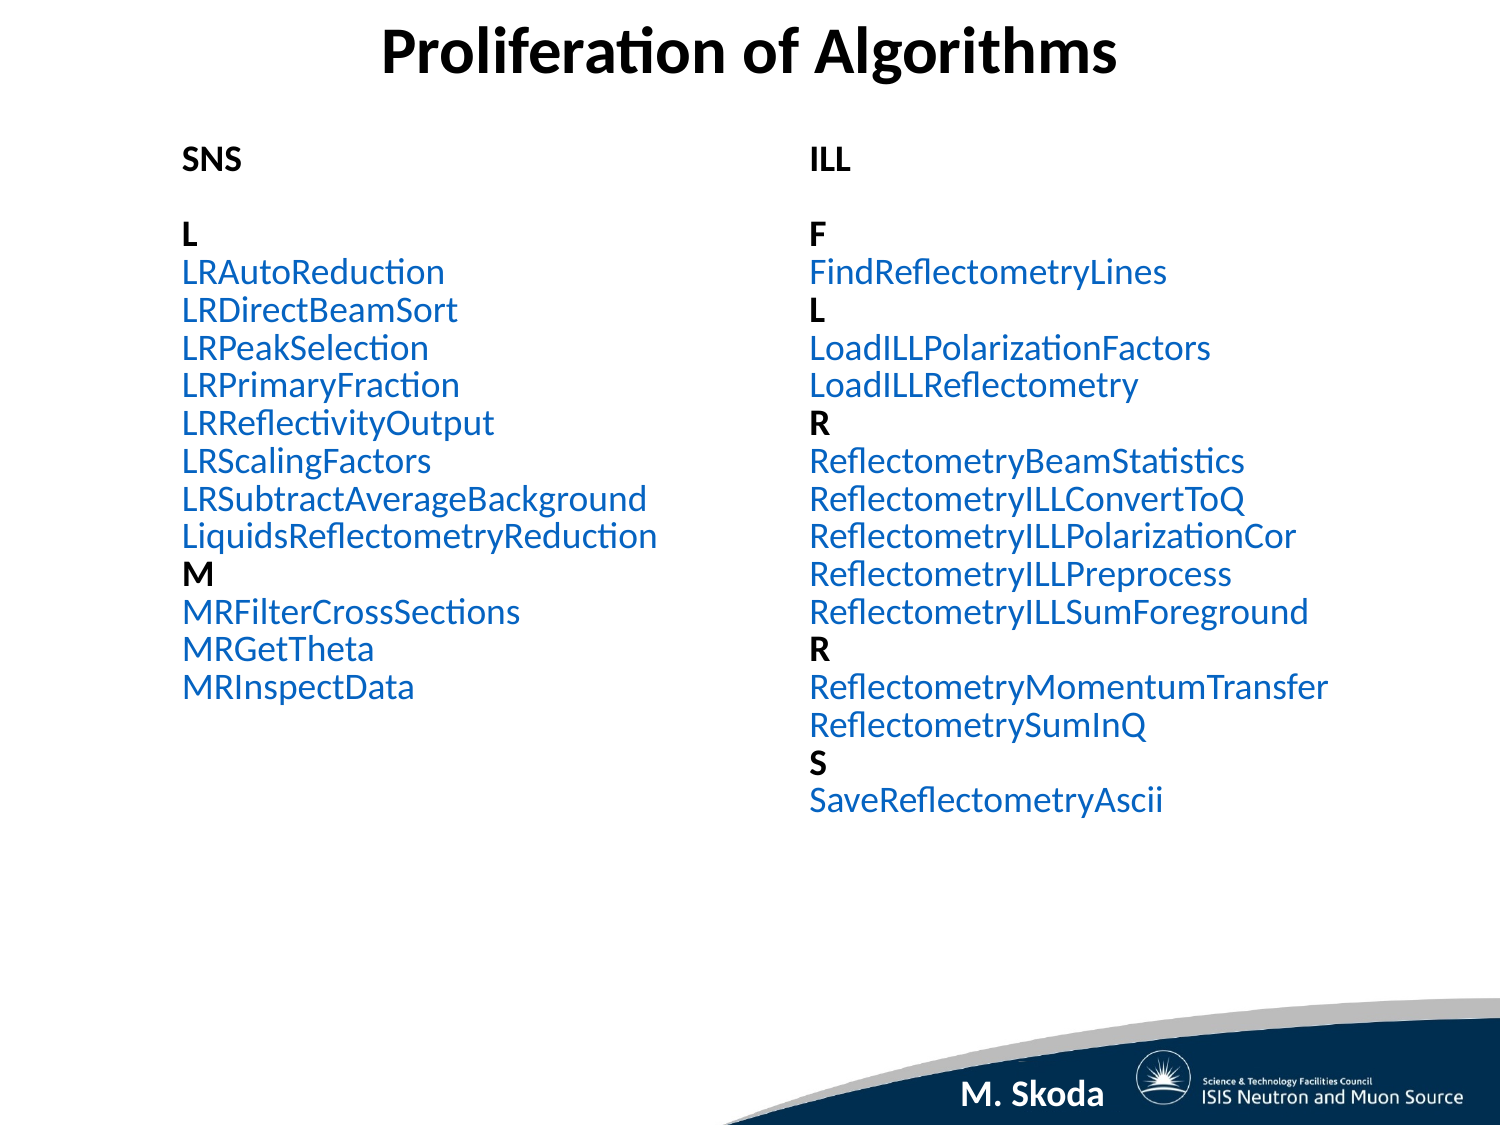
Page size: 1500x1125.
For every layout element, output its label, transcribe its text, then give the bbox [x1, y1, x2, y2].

table_header ILL F FindReflectometryLines L LoadILLPolarizationFactors LoadILLReflectometry R ReflectometryBeamStatistics ReflectometryILLConvertToQ ReflectometryILLPolarizationCor ReflectometryILLPreprocess ReflectometryILLSumForeground R ReflectometryMomentumTransfer ReflectometrySumInQ S SaveReflectometryAscii [794, 136, 1422, 868]
picture [0, 455, 1500, 1125]
table_header SNS L LRAutoReduction LRDirectBeamSort LRPeakSelection LRPrimaryFraction LRReflectivityOutput LRScalingFactors LRSubtractAverageBackground LiquidsReflectometryReduction M MRFilterCrossSections MRGetTheta MRInspectData [167, 136, 794, 868]
text_box Proliferation of Algorithms [0, 0, 1500, 95]
